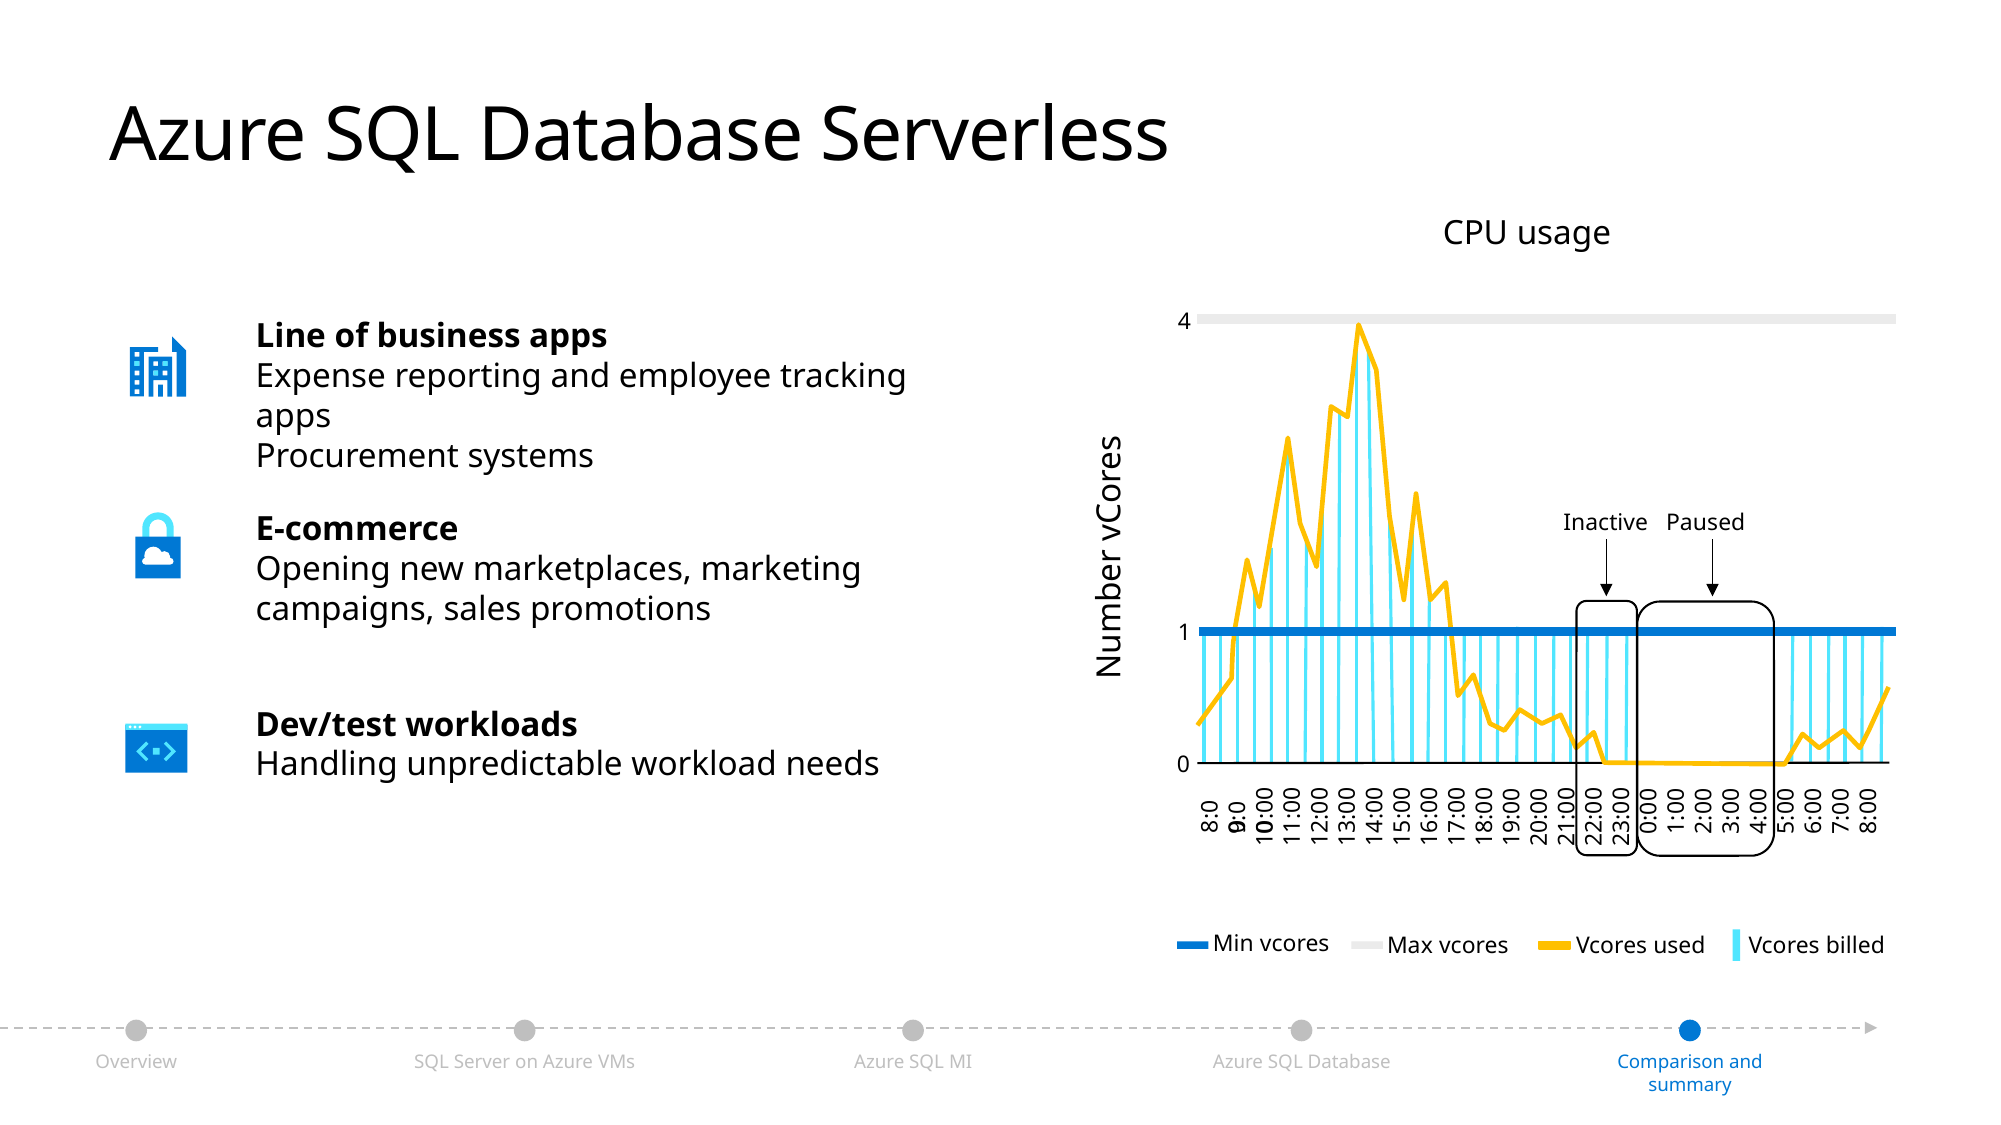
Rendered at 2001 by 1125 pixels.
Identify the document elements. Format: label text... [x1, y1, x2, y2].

text_box Azure SQL Database Serverless [94, 78, 1903, 169]
text_box Dev/test workloads Handling unpredictable workload needs [240, 695, 1086, 830]
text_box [105, 505, 211, 612]
text_box Line of business apps Expense reporting and employee tracking apps Procurement systems [240, 306, 989, 482]
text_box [103, 695, 210, 801]
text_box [0, 1019, 1878, 1074]
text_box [105, 316, 212, 422]
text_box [1086, 190, 1897, 961]
text_box E-commerce Opening new marketplaces, marketing campaigns, sales promotions [240, 499, 976, 635]
